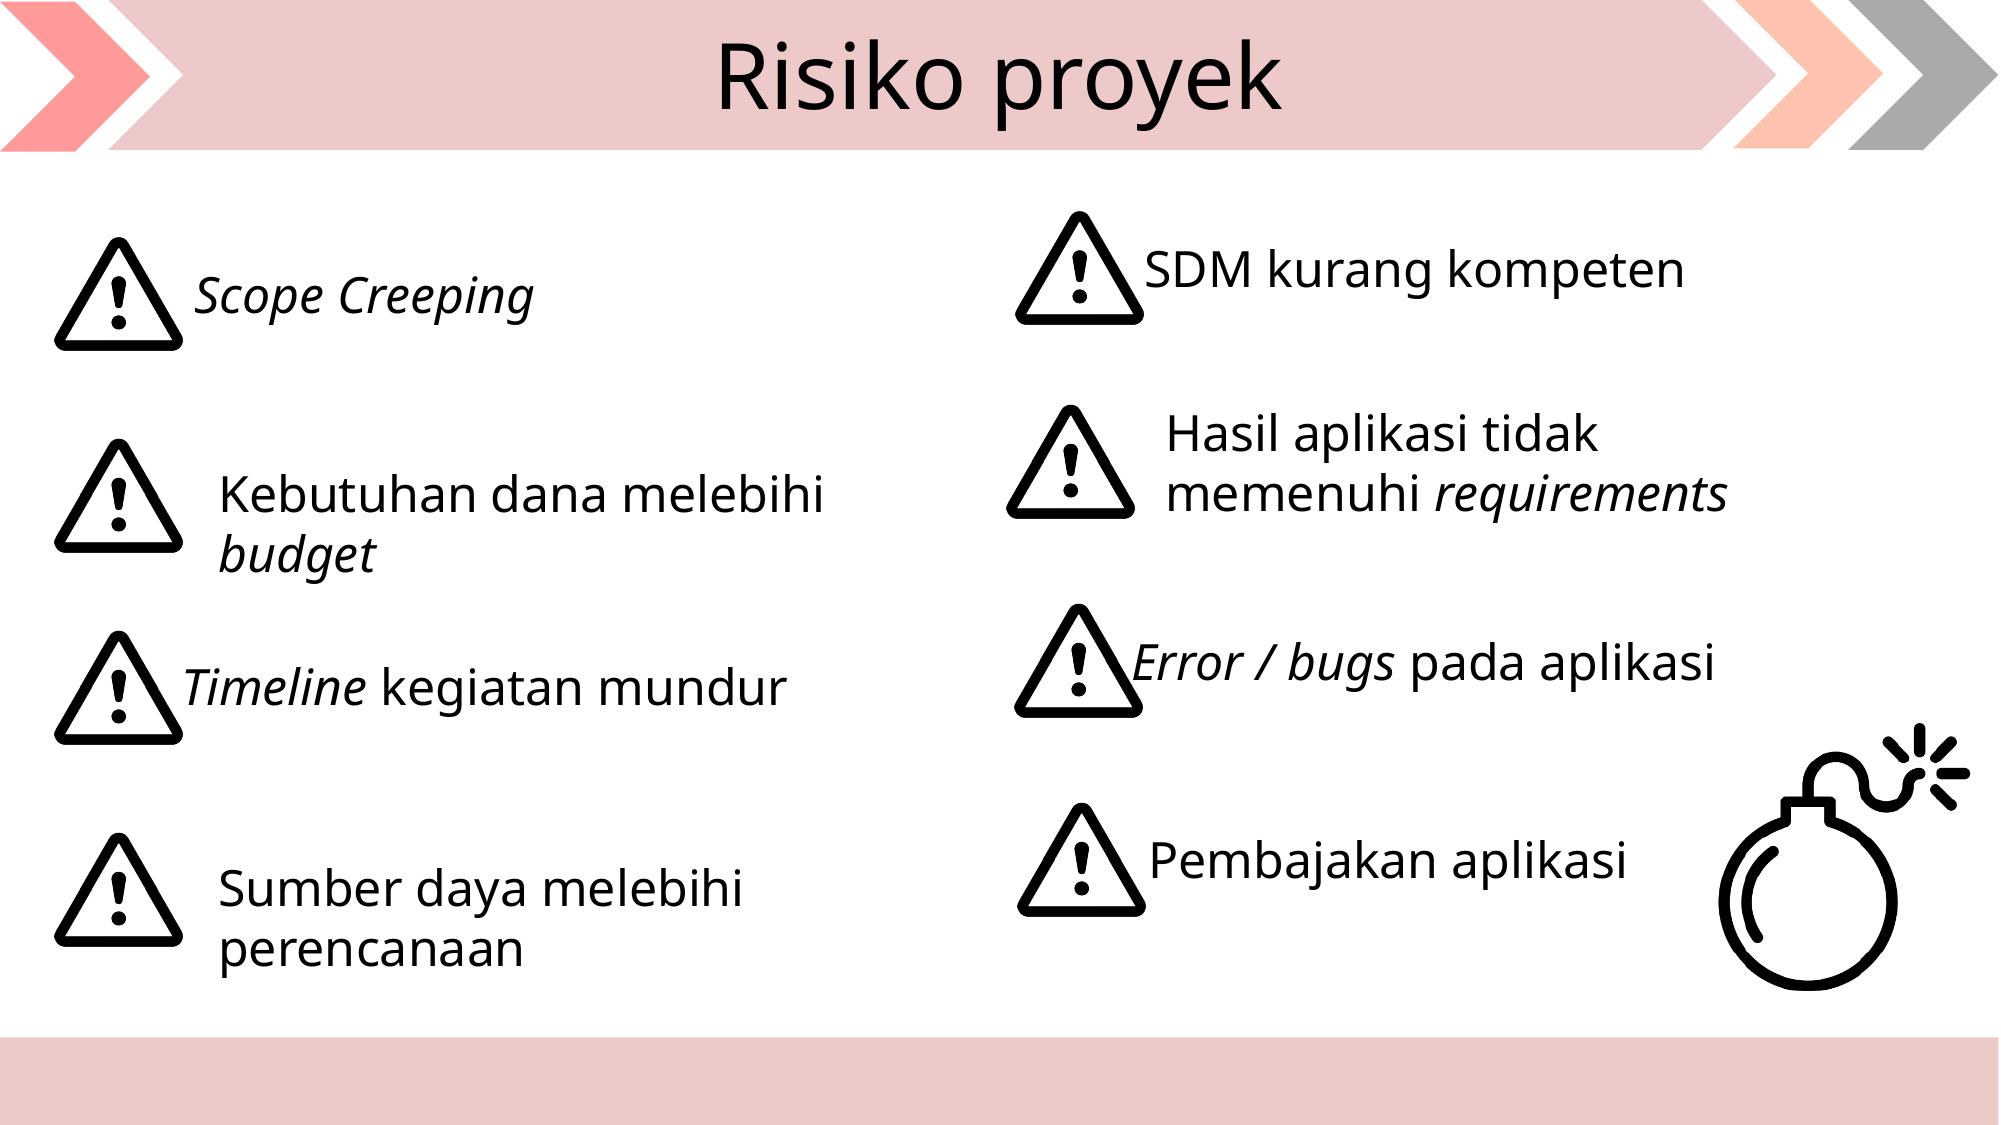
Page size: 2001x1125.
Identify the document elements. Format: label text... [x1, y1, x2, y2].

text_box [1845, 0, 2000, 151]
text_box Hasil aplikasi tidak memenuhi requirements [1150, 393, 1747, 529]
text_box Kebutuhan dana melebihi budget [203, 454, 923, 590]
picture [54, 230, 183, 358]
picture [1707, 723, 1975, 991]
text_box Timeline kegiatan mundur [183, 648, 804, 723]
text_box [1730, 0, 1885, 150]
picture [1014, 596, 1143, 725]
picture [54, 431, 183, 560]
picture [54, 825, 183, 954]
text_box SDM kurang kompeten [1143, 230, 1702, 305]
picture [1015, 204, 1144, 332]
picture [1006, 397, 1135, 526]
text_box Error / bugs pada aplikasi [1143, 622, 1732, 698]
text_box Risiko proyek [374, 10, 1624, 135]
text_box Scope Creeping [183, 256, 551, 331]
text_box [0, 0, 152, 153]
text_box Pembajakan aplikasi [1146, 821, 1644, 897]
text_box Sumber daya melebihi perencanaan [203, 849, 1029, 985]
text_box [0, 1036, 1999, 1125]
text_box [105, 0, 1779, 151]
picture [1017, 795, 1146, 924]
picture [54, 623, 183, 752]
